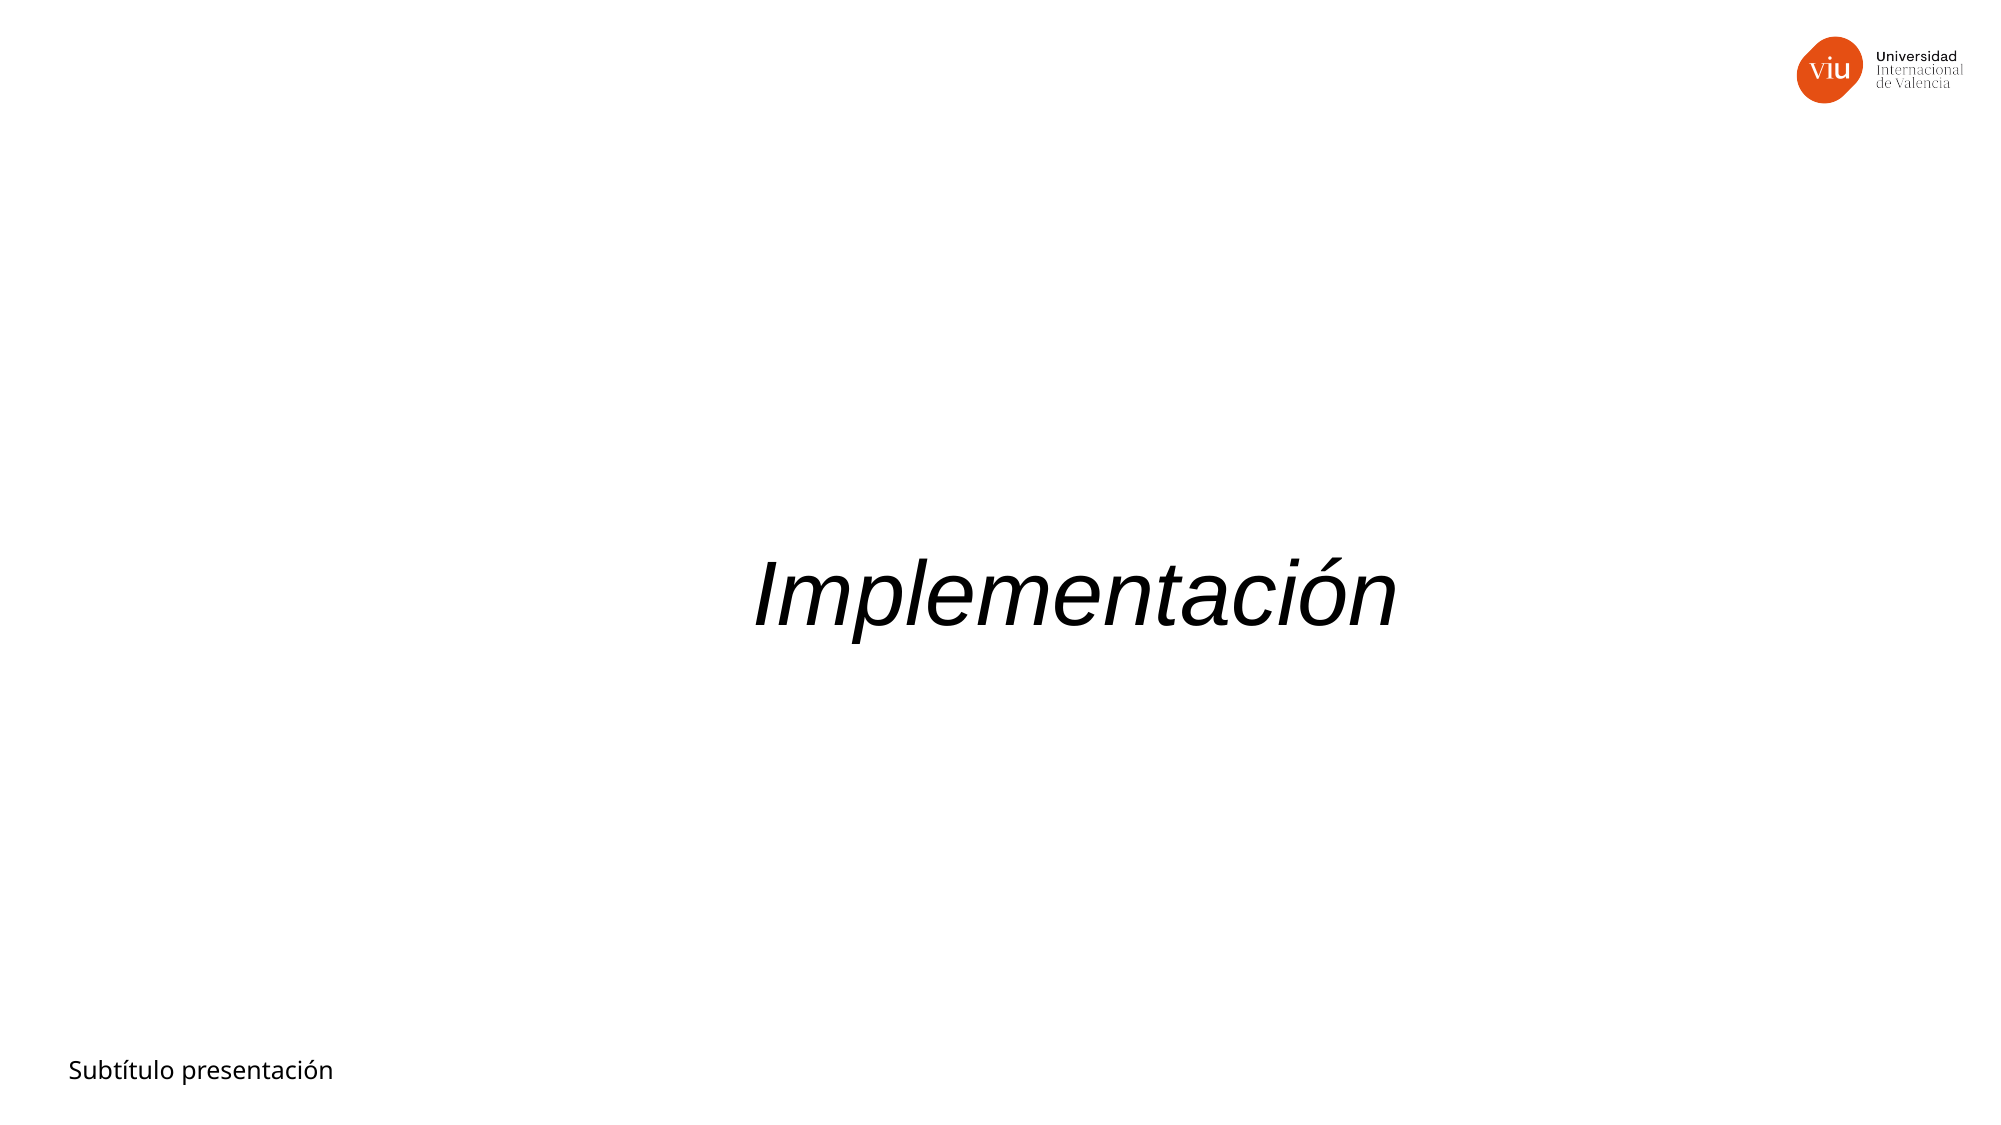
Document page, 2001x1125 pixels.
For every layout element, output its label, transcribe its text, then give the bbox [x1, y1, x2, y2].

picture [1781, 20, 1979, 120]
title Implementación [752, 502, 2000, 691]
